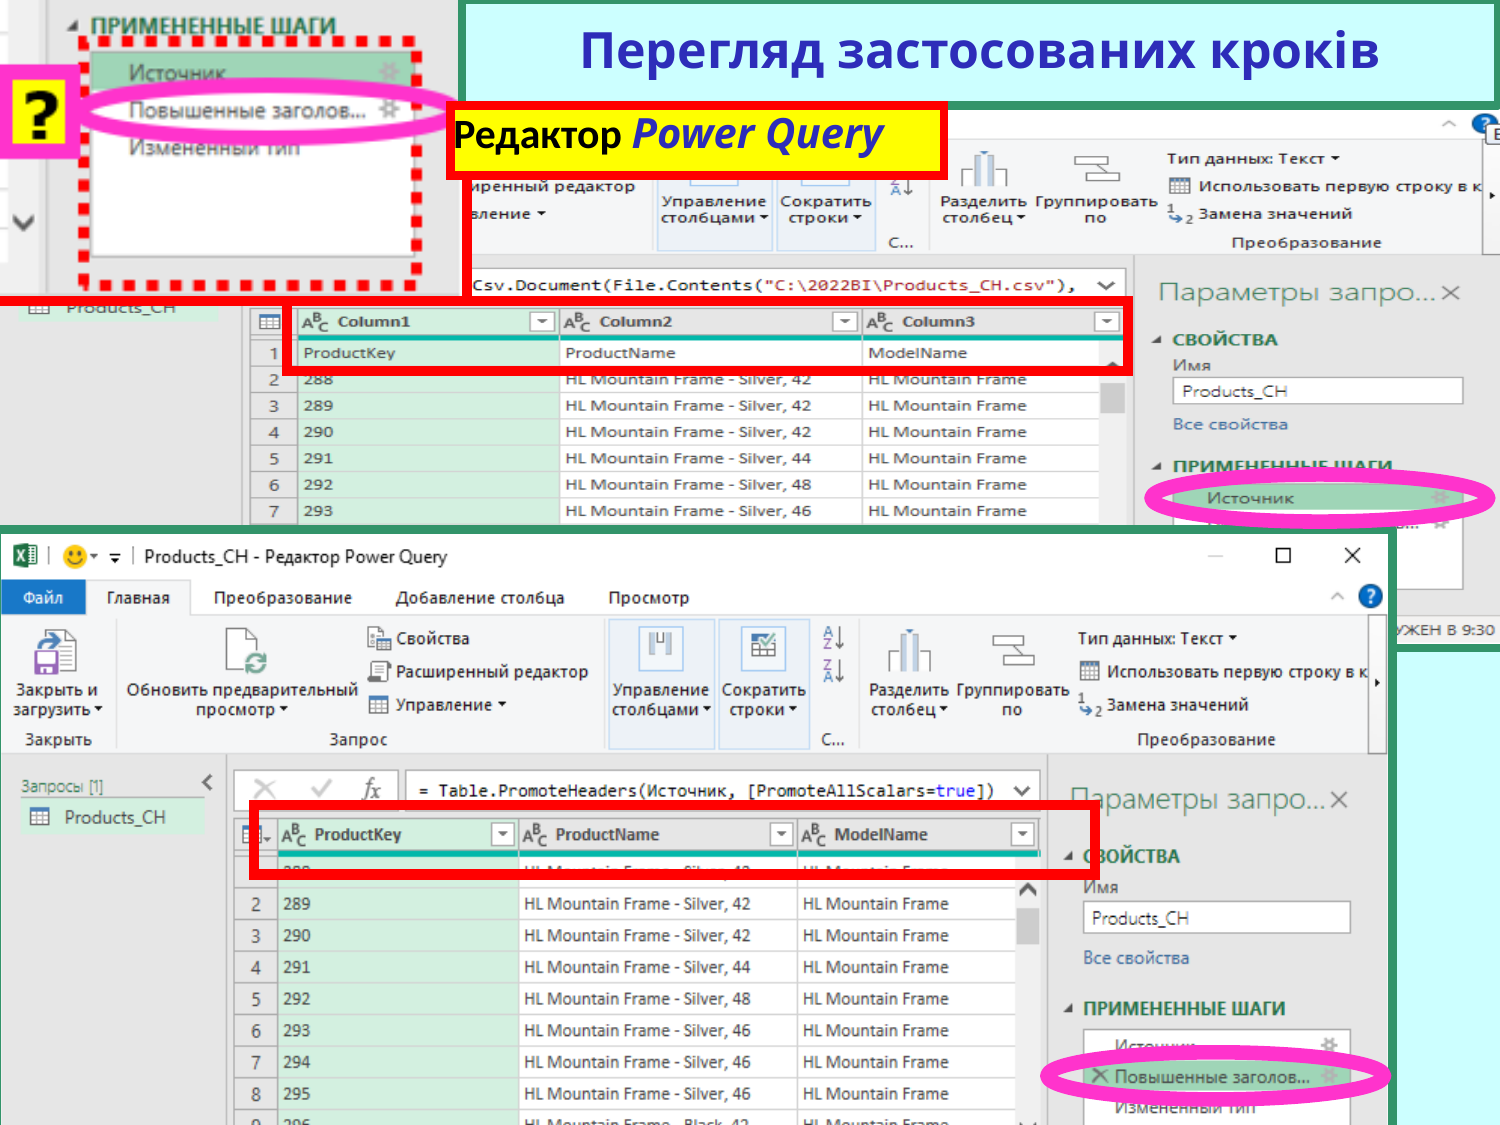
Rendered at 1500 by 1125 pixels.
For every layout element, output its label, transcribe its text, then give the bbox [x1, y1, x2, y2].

picture [0, 0, 1500, 1125]
text_box Перегляд застосованих кроків [462, 0, 1499, 71]
